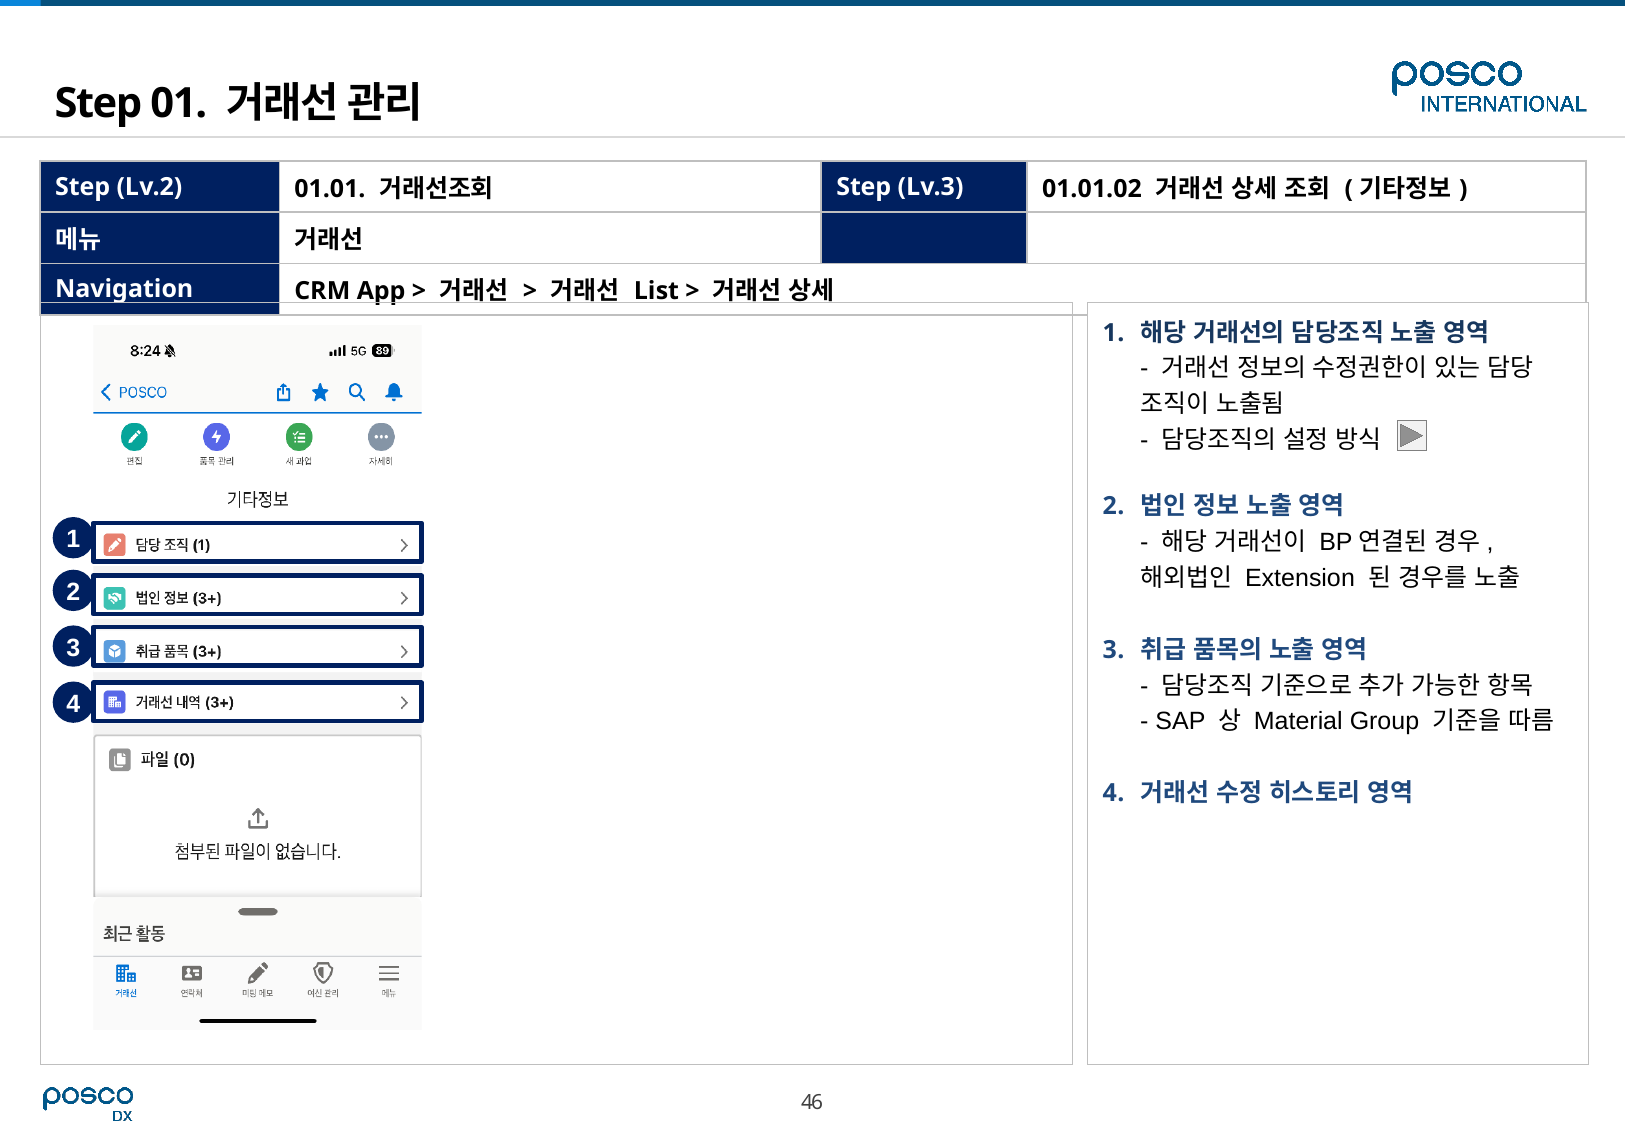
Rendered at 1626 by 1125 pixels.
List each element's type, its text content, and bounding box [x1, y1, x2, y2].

picture [0, 0, 41, 6]
table_cell 거래선 [280, 213, 820, 263]
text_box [93, 325, 422, 1034]
text_box 1 [52, 517, 93, 559]
table_header Step (Lv.2) [41, 162, 279, 211]
picture [1391, 59, 1587, 113]
table_cell 메뉴 [41, 213, 279, 263]
text_box 3 [52, 625, 93, 667]
table_cell Navigation [41, 264, 279, 302]
text_box 해당 거래선의 담당조직 노출 영역 - 거래선 정보의 수정권한이 있는 담당 조직이 노출됨 - 담당조직의 설정 방식 법인 정보 노출 영역 - 해당 거래선이 BP연결된 경우, 해외법인 Extension 된 경우를 노출 취급 품목의 노출 영역 - 담당조직 기준으로 추가 가능한 항목 - SAP 상 Material Group 기준을 따름 거래선 수정 히스토리 영역 [1087, 302, 1589, 1065]
text_box [1397, 420, 1427, 451]
text_box Step 01. 거래선 관리 [39, 68, 685, 115]
text_box [40, 302, 1073, 1065]
text_box 4 [52, 681, 93, 723]
table_header 01.01.02 거래선 상세 조회 (기타정보) [1028, 162, 1585, 211]
table_cell CRM App > 거래선 > 거래선 List > 거래선 상세 [280, 264, 1585, 314]
table_header Step (Lv.3) [822, 162, 1026, 211]
table_cell [1028, 213, 1585, 263]
table_header 01.01. 거래선조회 [280, 162, 820, 211]
picture [43, 1087, 133, 1121]
table_cell [822, 213, 1026, 263]
text_box 2 [52, 569, 93, 612]
